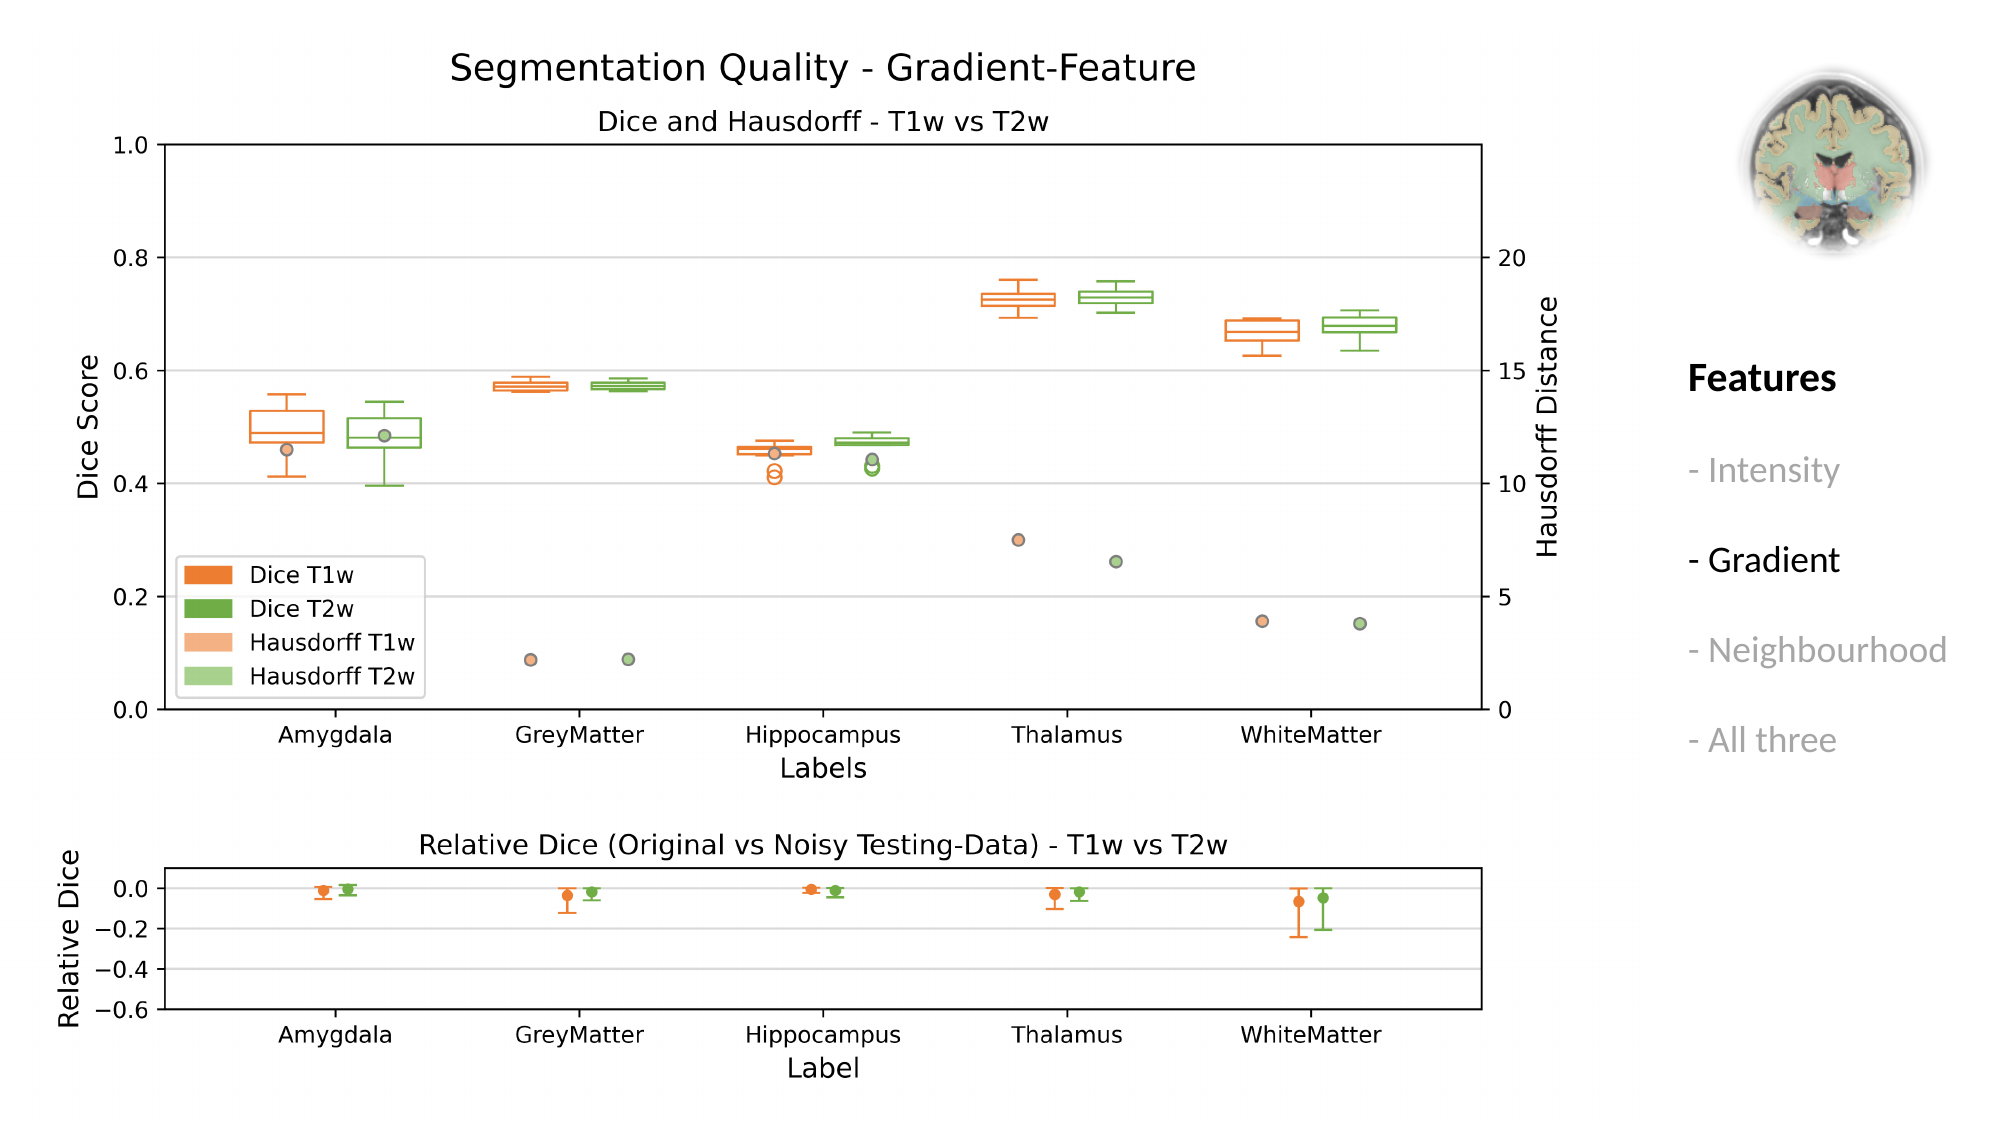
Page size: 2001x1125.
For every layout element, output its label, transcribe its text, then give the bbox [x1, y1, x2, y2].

picture [0, 29, 1646, 1125]
text_box Features - Intensity - Gradient - Neighbourhood - All three [1673, 342, 1971, 768]
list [1730, 58, 1937, 266]
text_box [1646, 364, 1898, 847]
